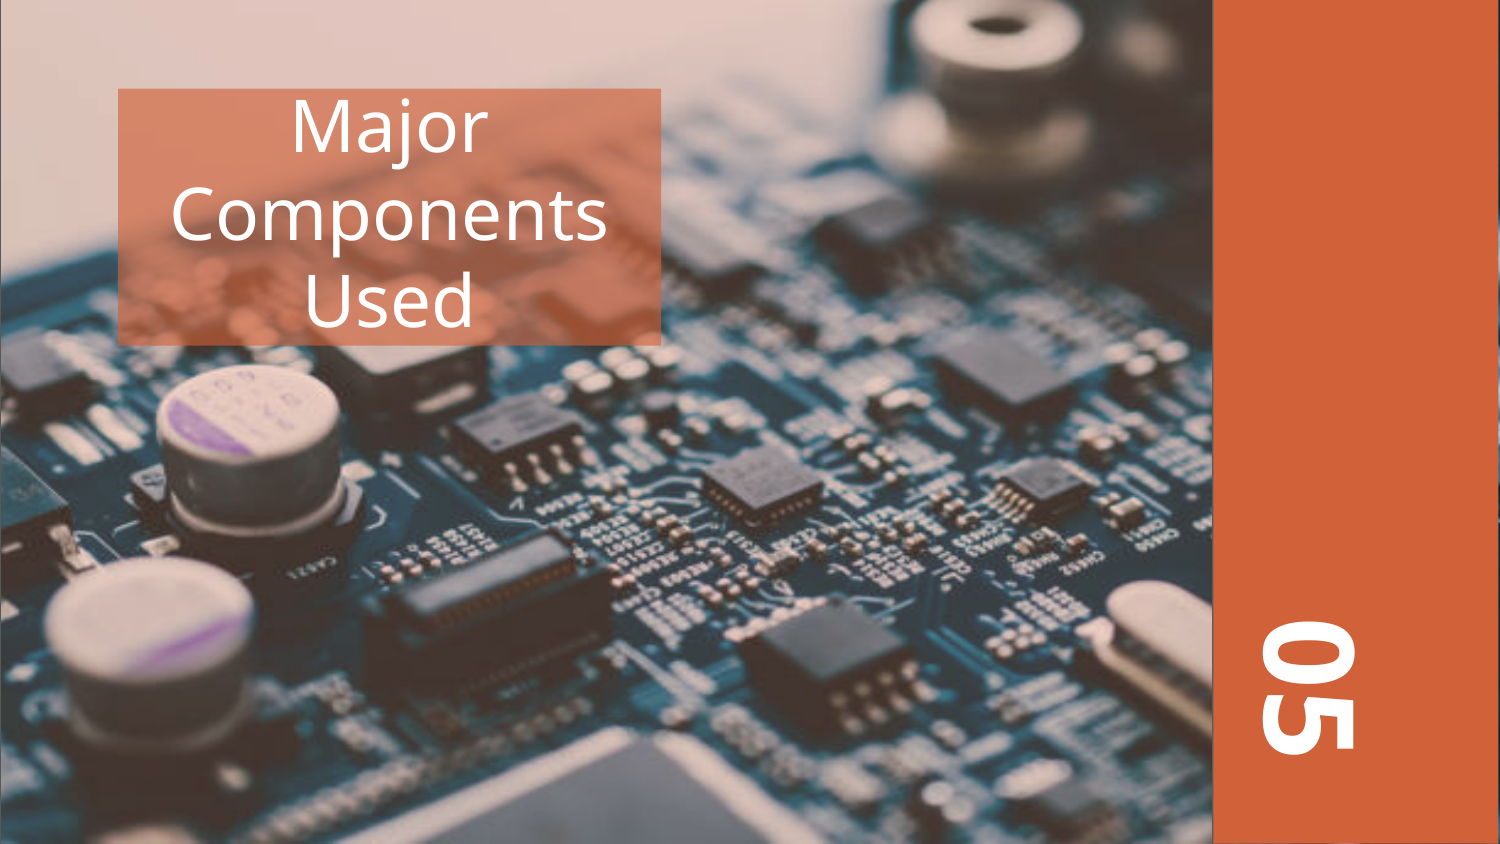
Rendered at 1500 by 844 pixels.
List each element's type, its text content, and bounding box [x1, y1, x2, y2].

text_box [0, 0, 1213, 844]
title Major Components Used [118, 100, 662, 358]
text_box [1213, 0, 1499, 844]
title 05 [1266, 490, 1362, 776]
text_box [118, 88, 662, 100]
